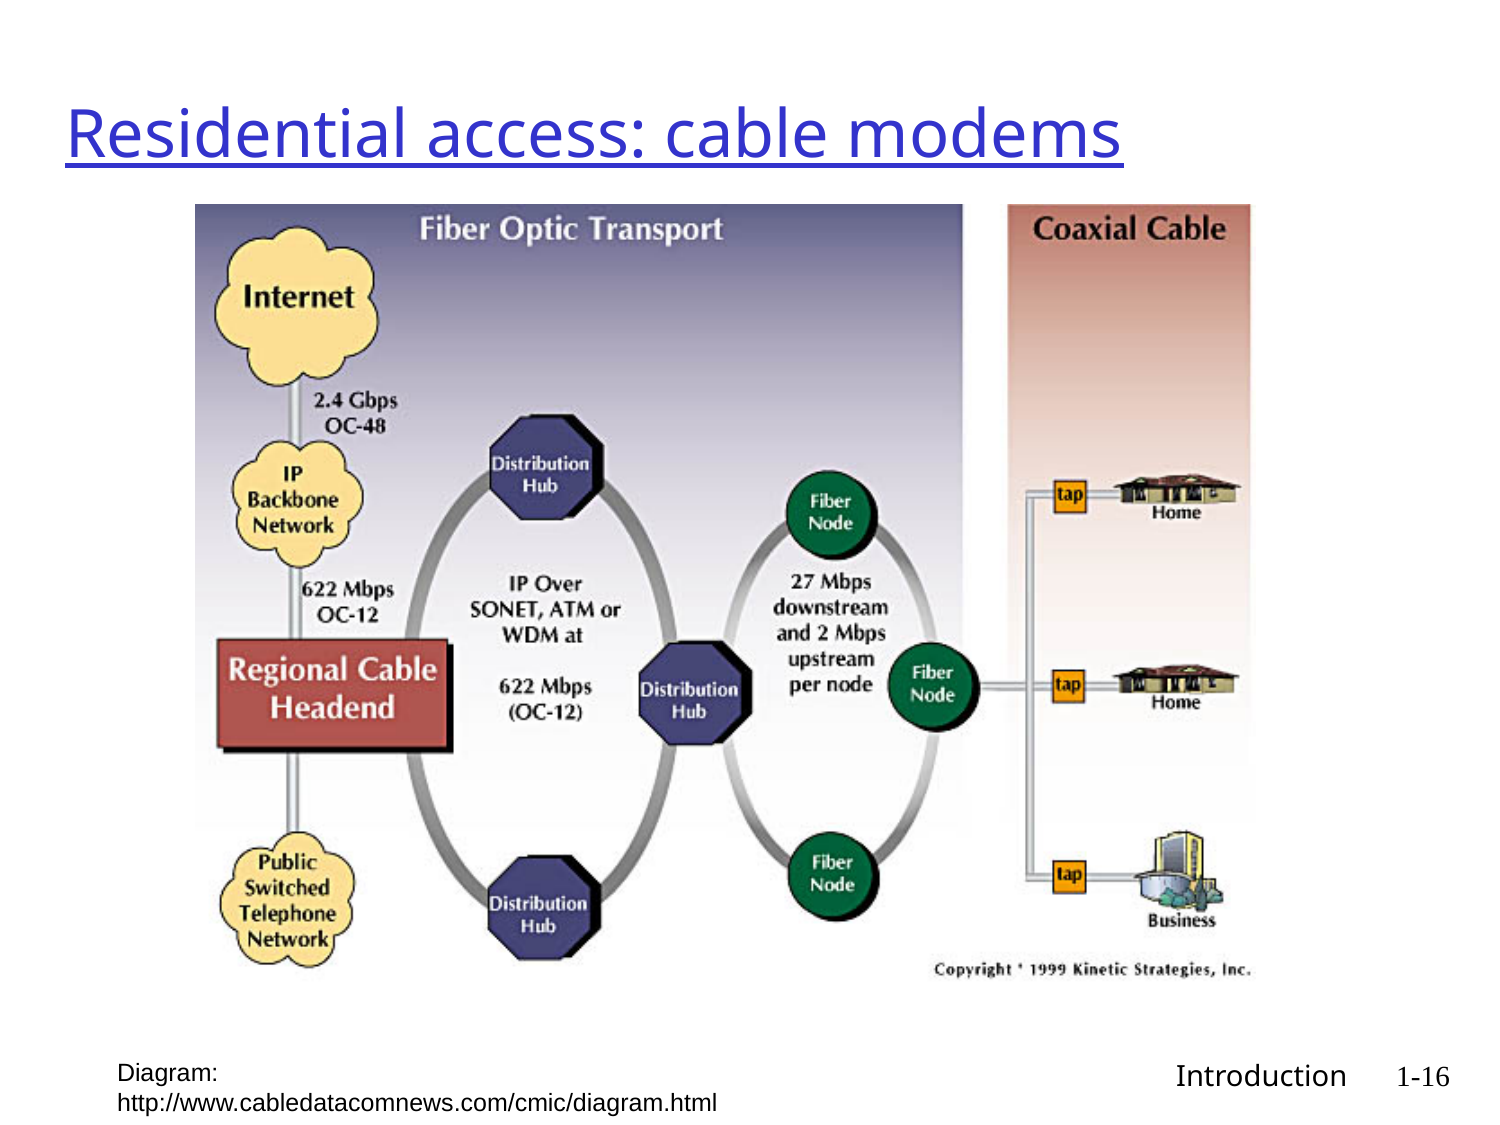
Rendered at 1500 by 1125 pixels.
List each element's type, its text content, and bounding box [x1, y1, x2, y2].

picture [194, 204, 1256, 984]
text_box 1-‹#› [1362, 1049, 1466, 1125]
title Residential access: cable modems [50, 37, 1425, 225]
text_box Diagram: http://www.cabledatacomnews.com/cmic/diagram.html [102, 1048, 841, 1094]
text_box Introduction [887, 1049, 1362, 1125]
